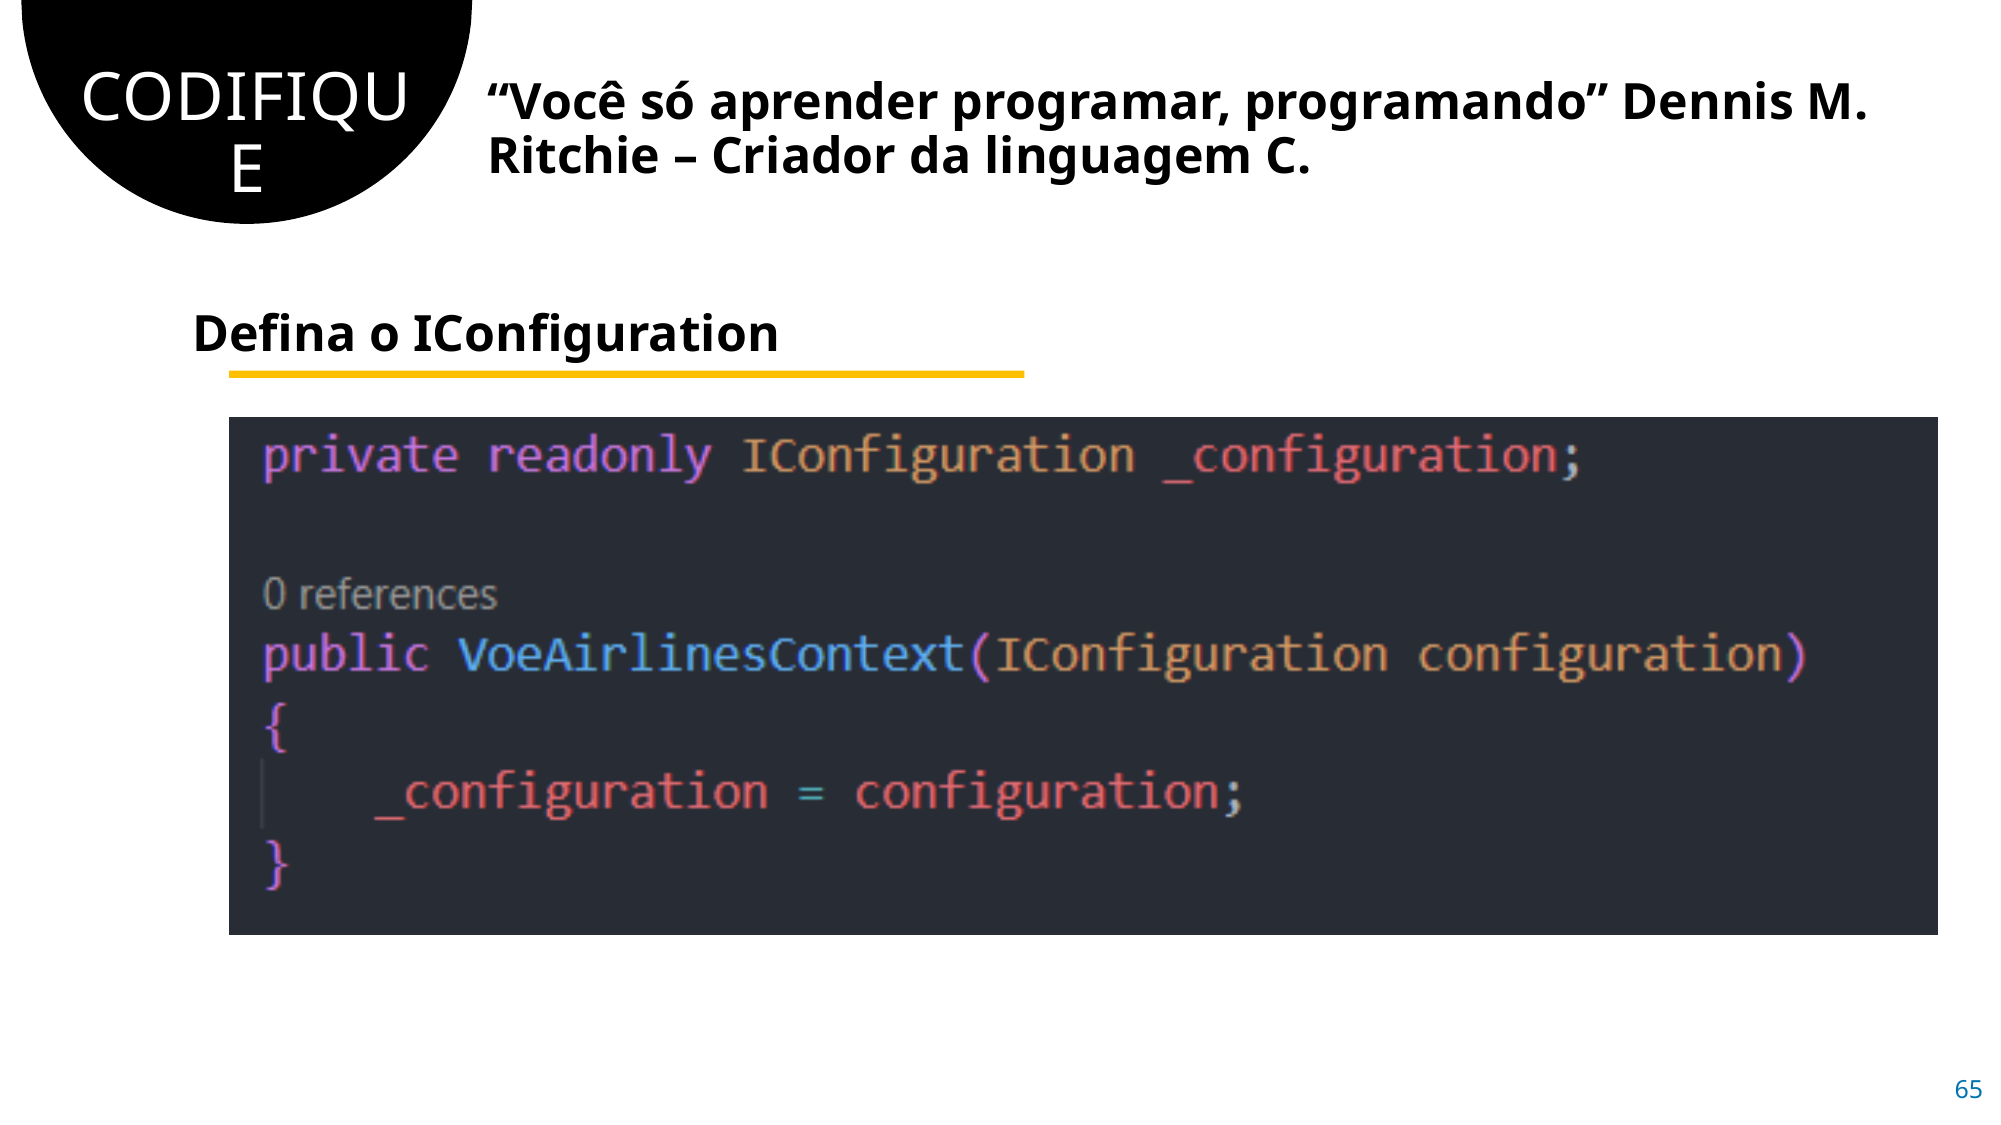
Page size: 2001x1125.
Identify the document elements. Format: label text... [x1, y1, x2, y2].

slide_number 65 [1916, 1060, 1999, 1121]
list “Você só aprender programar, programando” Dennis M. Ritchie – Criador da linguagem C. [472, 68, 1963, 193]
picture [228, 417, 1938, 935]
title CODIFIQUE [51, 55, 442, 144]
text_box [228, 369, 1025, 379]
list Defina o IConfiguration [0, 300, 973, 371]
